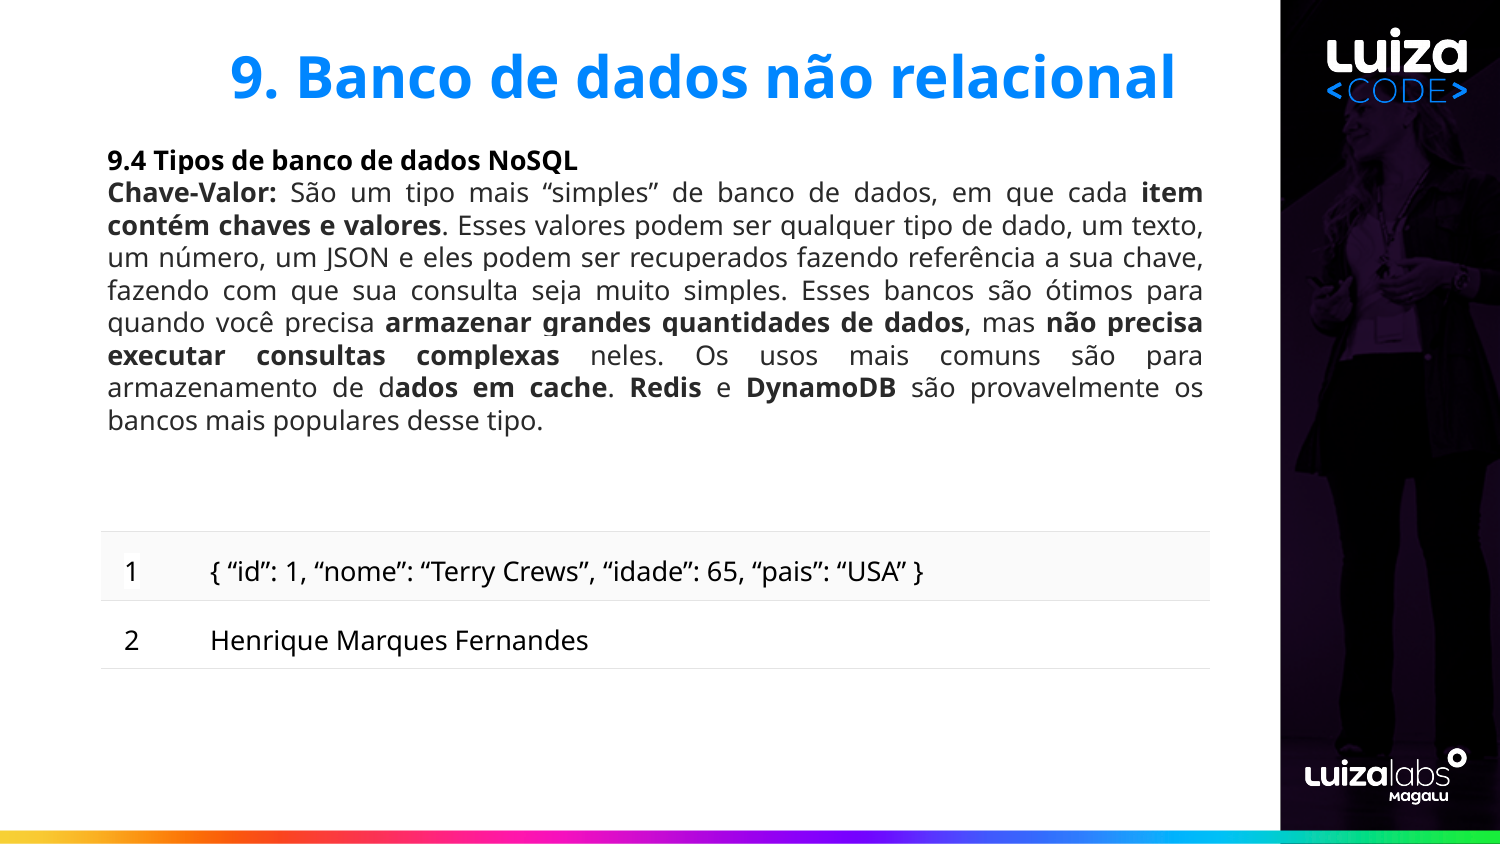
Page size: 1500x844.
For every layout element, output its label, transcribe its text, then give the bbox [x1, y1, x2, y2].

picture [1233, 0, 1500, 844]
table_cell 2 [101, 601, 187, 668]
list 9. Banco de dados não relacional [143, 14, 1264, 116]
table_cell Henrique Marques Fernandes [187, 601, 1210, 668]
table_header { “id”: 1, “nome”: “Terry Crews”, “idade”: 65, “pais”: “USA” } [187, 532, 1210, 600]
picture [0, 830, 1156, 844]
table_header 1 [101, 532, 187, 600]
text_box 9.4 Tipos de banco de dados NoSQL Chave-Valor: São um tipo mais “simples” de banco de dados, em que cada item contém chaves e valores. Esses valores podem ser qualquer tipo de dado, um texto, um número, um JSON e eles podem ser recuperados fazendo referência a sua chave, fazendo com que sua consulta seja muito simples. Esses bancos são ótimos para quando você precisa armazenar grandes quantidades de dados, mas não precisa executar consultas complexas neles. Os usos mais comuns são ​​para armazenamento de dados em cache. Redis e DynamoDB são provavelmente os bancos mais populares desse tipo. [92, 128, 1219, 484]
